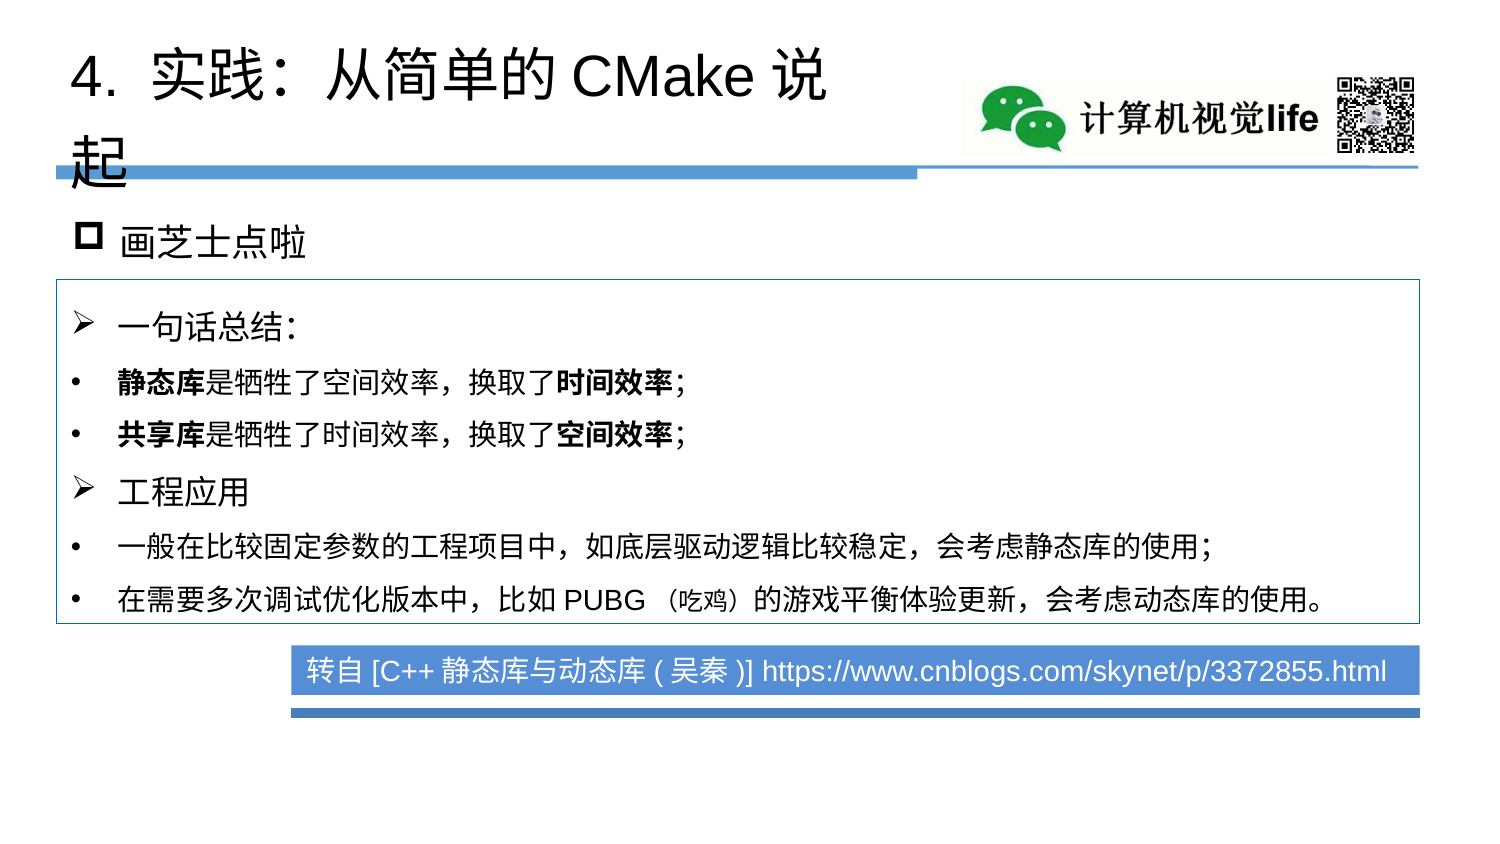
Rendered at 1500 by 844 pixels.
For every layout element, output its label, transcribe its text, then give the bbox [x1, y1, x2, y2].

text_box 画芝士点啦 [57, 188, 322, 271]
text_box 一句话总结： 静态库是牺牲了空间效率，换取了时间效率； 共享库是牺牲了时间效率，换取了空间效率； 工程应用 一般在比较固定参数的工程项目中，如底层驱动逻辑比较稳定，会考虑静态库的使用； 在需要多次调试优化版本中，比如PUBG（吃鸡）的游戏平衡体验更新，会考虑动态库的使用。 [56, 279, 1420, 624]
text_box 转自[C++静态库与动态库(吴秦)] https://www.cnblogs.com/skynet/p/3372855.html [291, 645, 1420, 695]
picture [962, 70, 1420, 160]
text_box 4. 实践：从简单的CMake说起 [56, 28, 883, 189]
